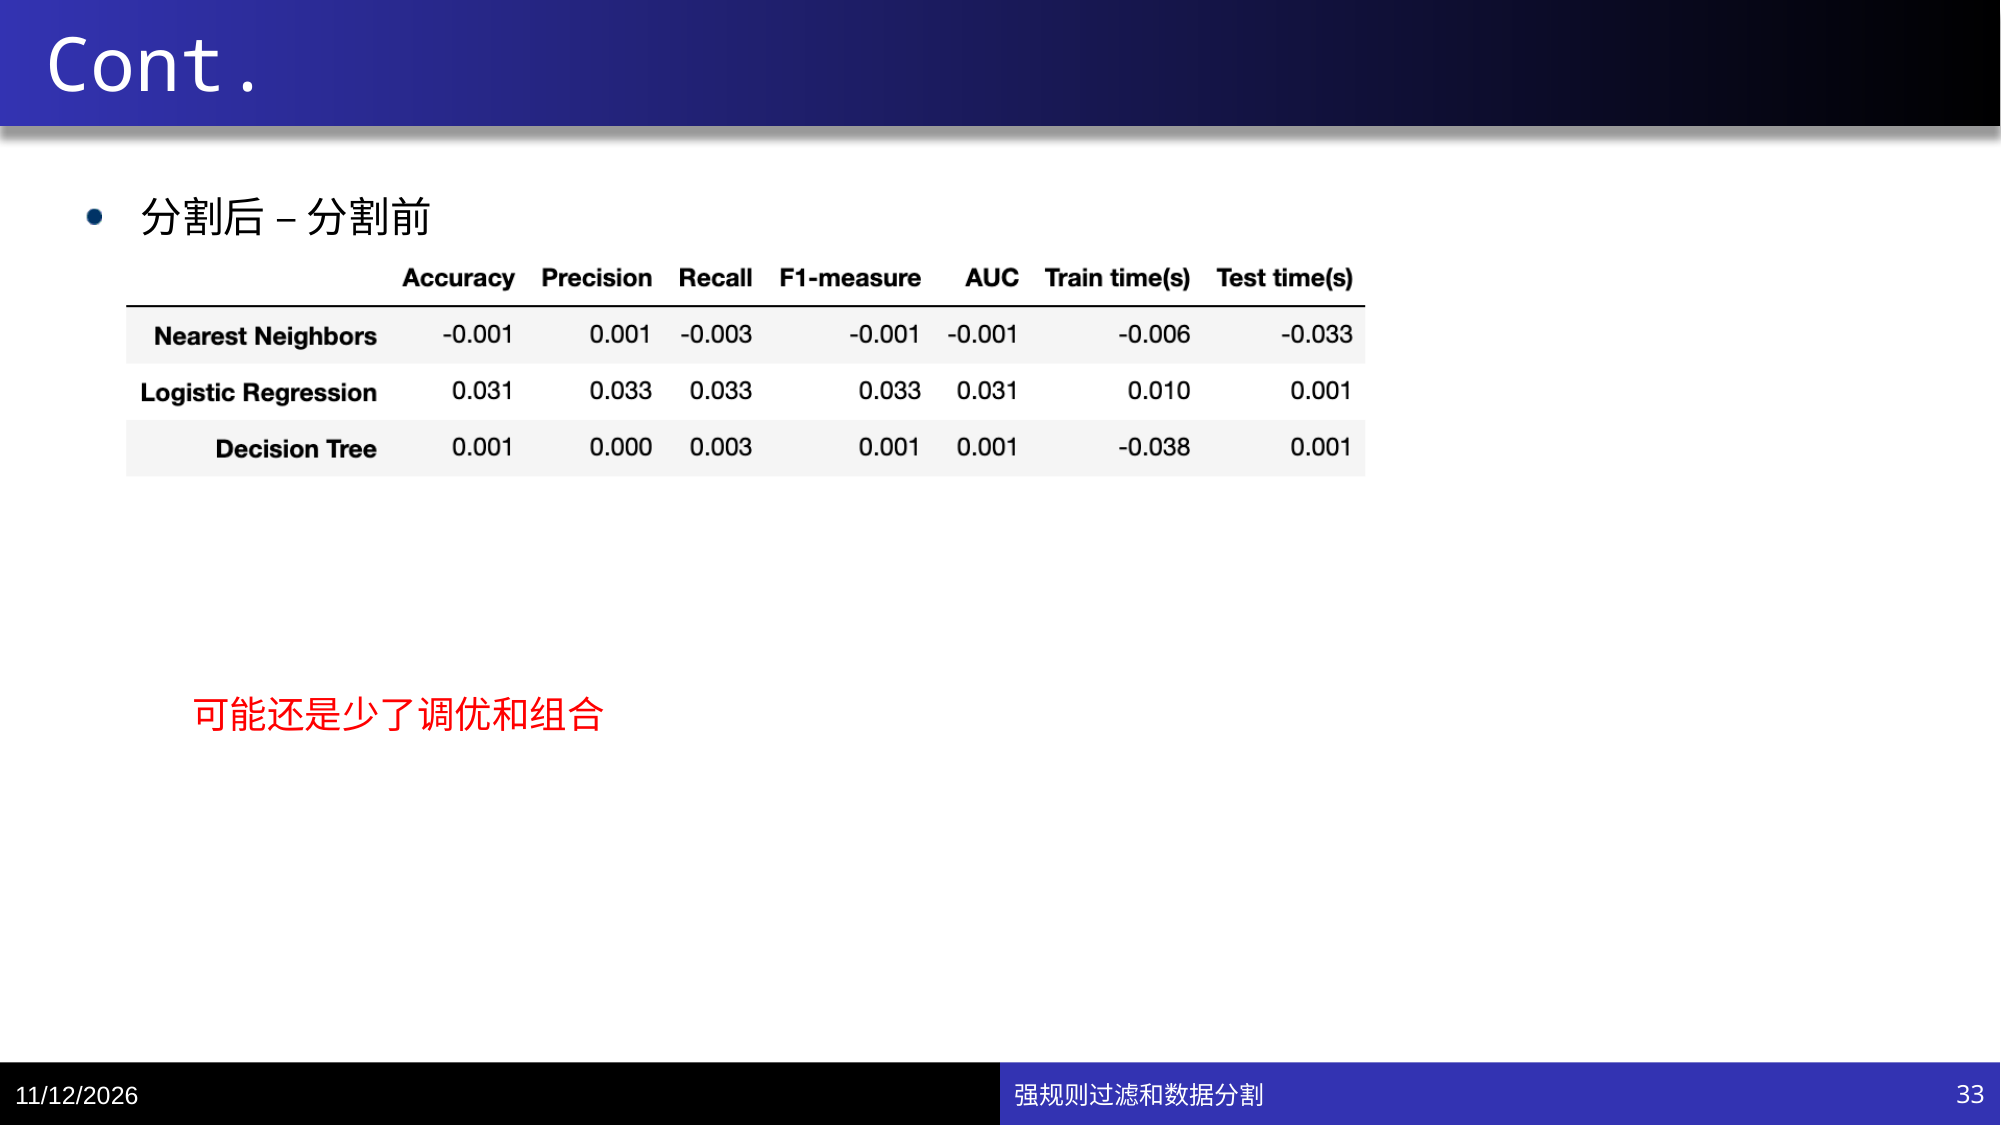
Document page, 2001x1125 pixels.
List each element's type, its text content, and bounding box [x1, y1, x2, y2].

picture [84, 206, 102, 225]
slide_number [0, 1065, 234, 1125]
picture [120, 255, 1384, 491]
slide_number 33 [1766, 1065, 2000, 1125]
text_box 可能还是少了调优和组合 [177, 684, 620, 744]
footer 强规则过滤和数据分割 [999, 1065, 1766, 1125]
title Cont. [0, 0, 1972, 123]
list 分割后 – 分割前 [68, 182, 1903, 999]
